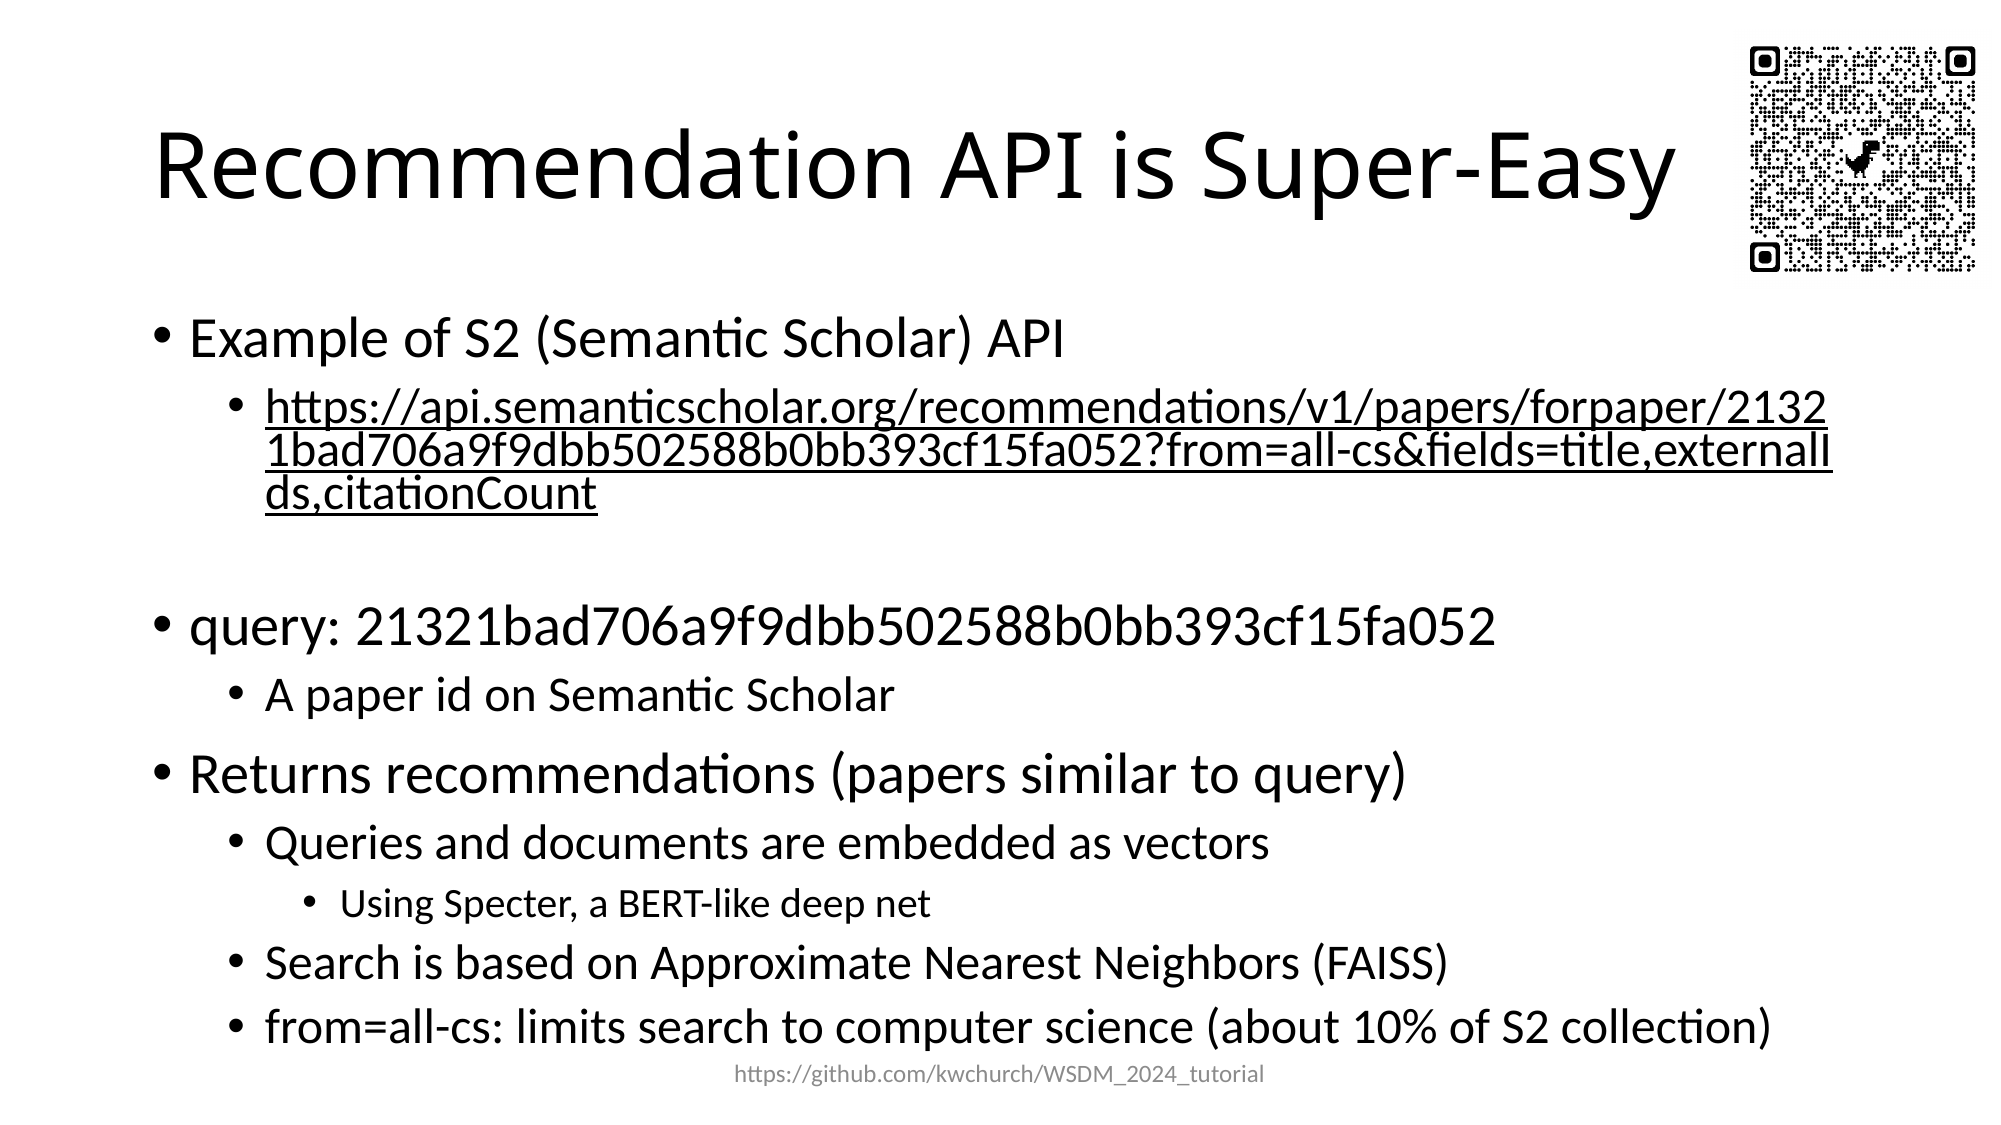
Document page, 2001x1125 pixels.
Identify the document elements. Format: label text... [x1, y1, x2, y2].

footer https://github.com/kwchurch/WSDM_2024_tutorial [662, 1042, 1338, 1103]
picture [1733, 29, 1992, 289]
list Example of S2 (Semantic Scholar) API https://api.semanticscholar.org/recommendations/v1/papers/forpaper/21321bad706a9f9dbb502588b0bb393cf15fa052?from=all-cs&fields=title,externalIds,citationCount query: 21321bad706a9f9dbb502588b0bb393cf15fa052 A paper id on Semantic Scholar Returns recommendations (papers similar to query) Queries and documents are embedded as vectors Using Specter, a BERT-like deep net Search is based on Approximate Nearest Neighbors (FAISS) from=all-cs: limits search to computer science (about 10% of S2 collection) [137, 299, 1863, 1014]
title Recommendation API is Super-Easy [137, 59, 1733, 278]
